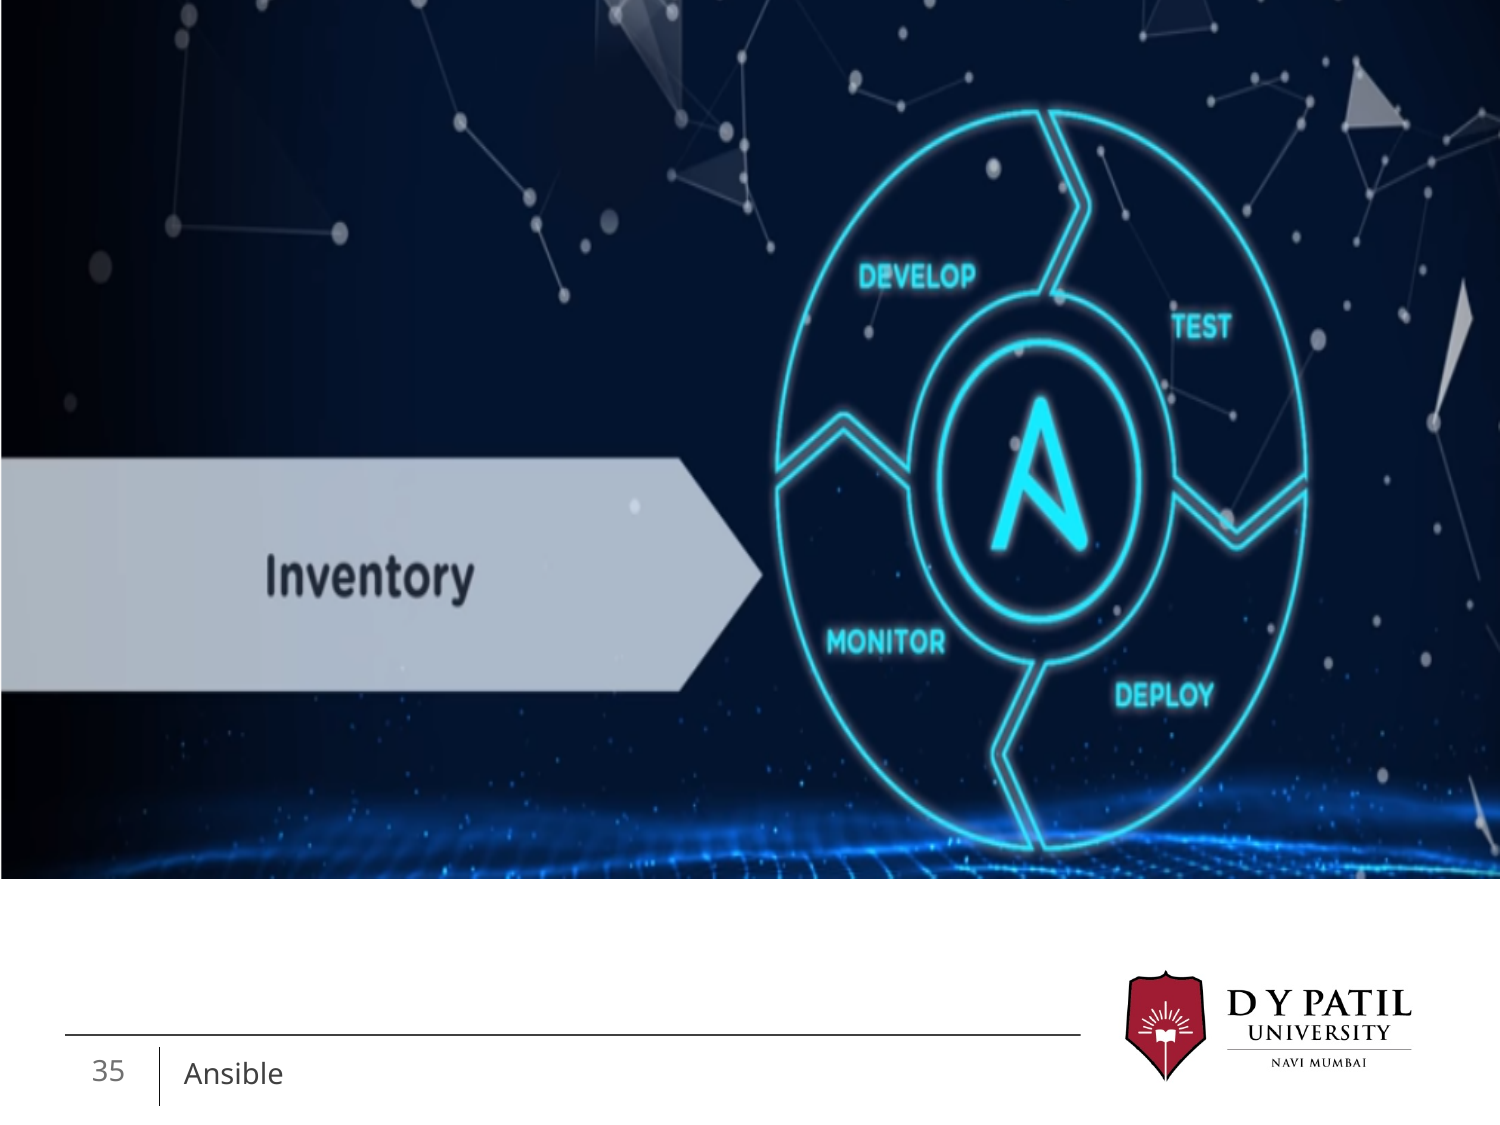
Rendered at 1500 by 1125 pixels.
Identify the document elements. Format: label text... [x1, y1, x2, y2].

picture [1080, 915, 1500, 1125]
slide_number 35 [76, 1042, 155, 1103]
picture [0, 0, 1500, 879]
footer Ansible [168, 1042, 644, 1103]
